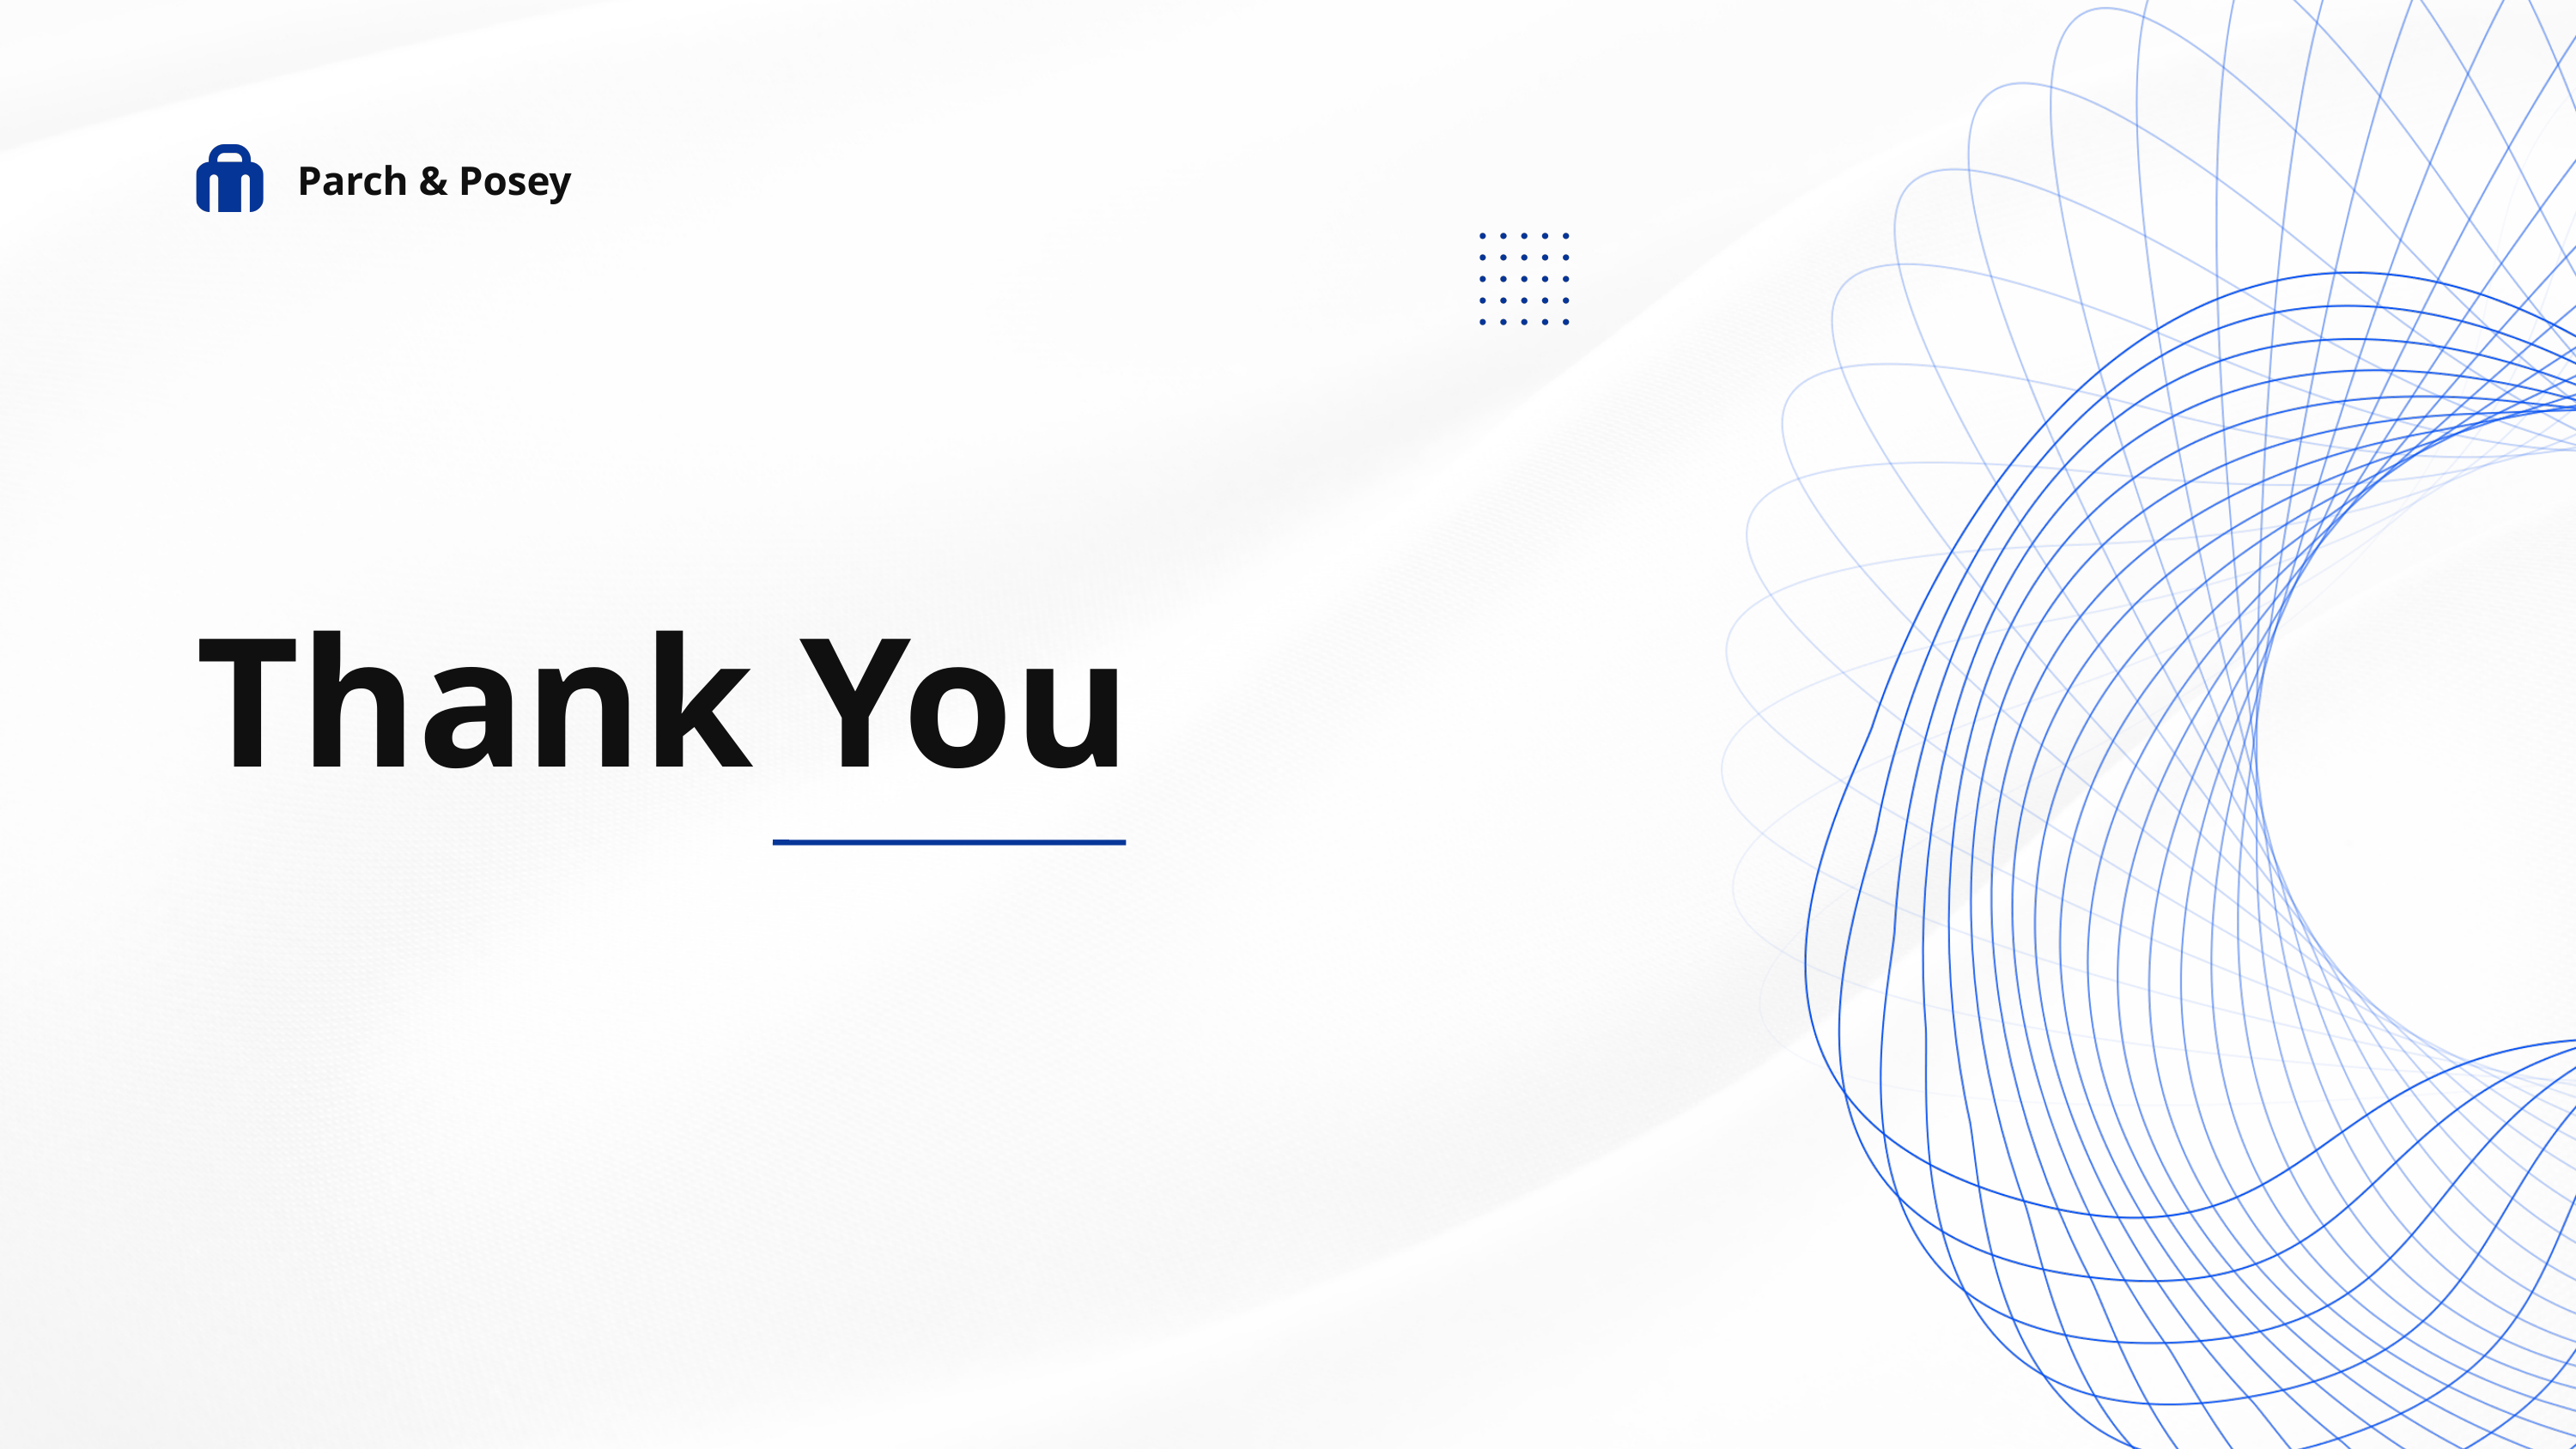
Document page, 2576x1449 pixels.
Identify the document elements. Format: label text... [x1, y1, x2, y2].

text_box [196, 144, 264, 212]
text_box Parch & Posey [297, 156, 620, 203]
text_box [1479, 227, 1573, 330]
text_box Thank You [196, 606, 1587, 803]
text_box [0, 0, 1720, 1449]
text_box [1720, 0, 2576, 1449]
